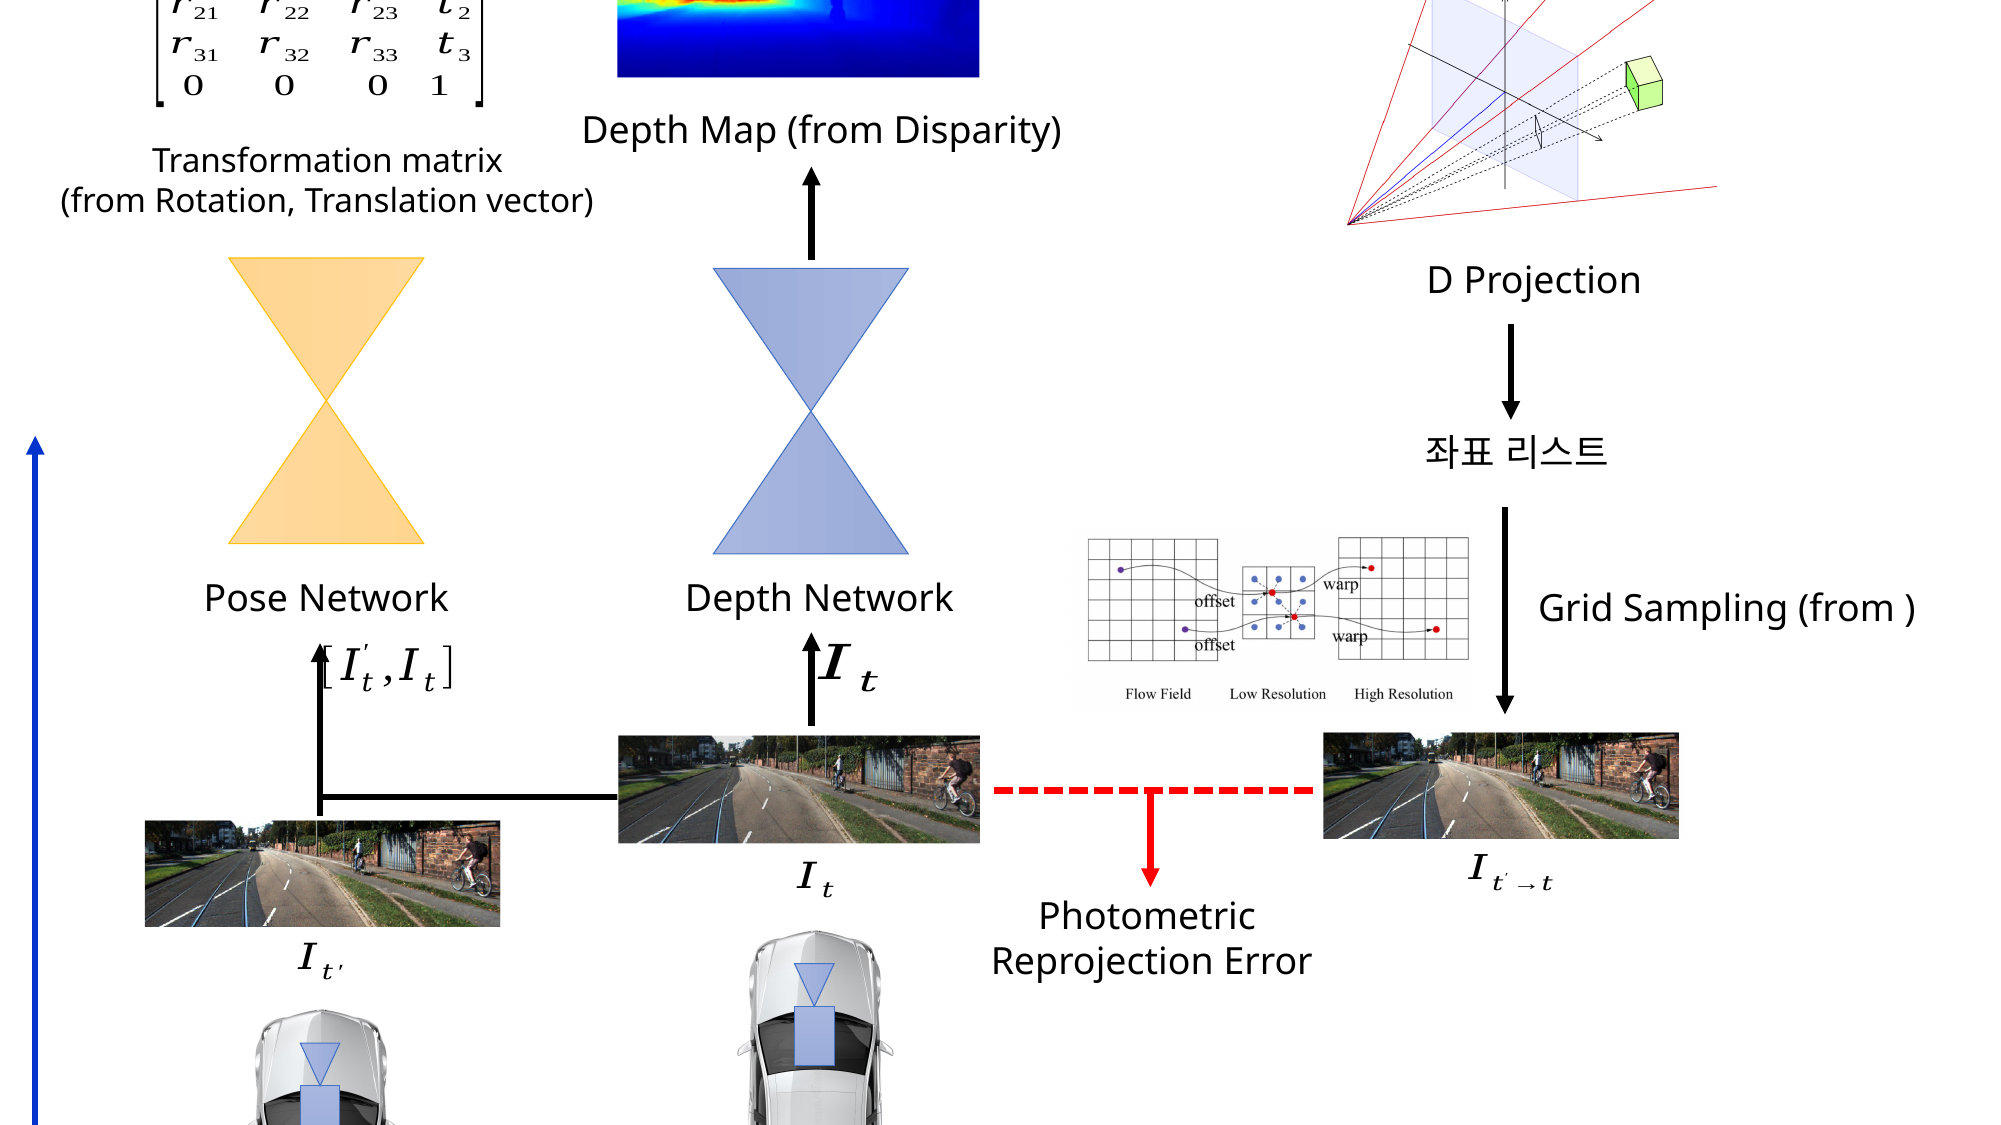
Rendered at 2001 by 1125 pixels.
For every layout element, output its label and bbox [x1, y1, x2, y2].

text_box [0, 0, 2000, 1125]
